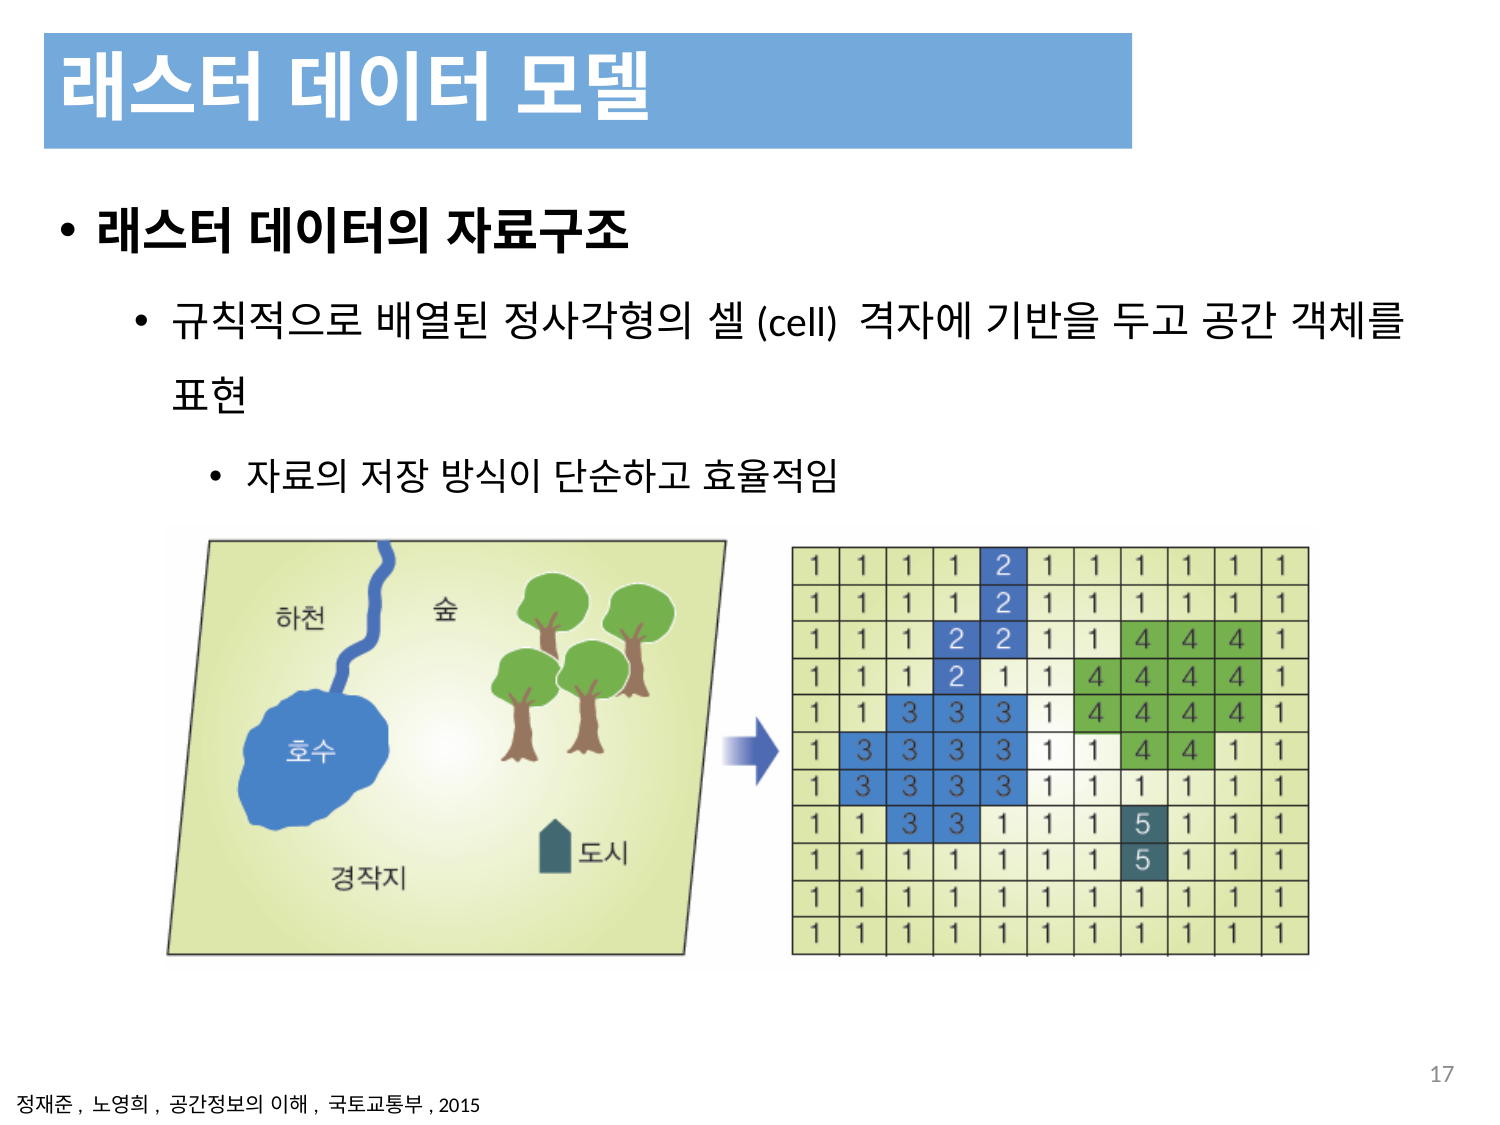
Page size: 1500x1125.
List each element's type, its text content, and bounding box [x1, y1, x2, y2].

list 래스터 데이터의 자료구조 규칙적으로 배열된 정사각형의 셀(cell) 격자에 기반을 두고 공간 객체를 표현 자료의 저장 방식이 단순하고 효율적임 [44, 162, 1440, 987]
slide_number 257 [1132, 1042, 1470, 1103]
list 래스터 데이터 모델 [44, 33, 1133, 149]
picture [165, 525, 1319, 971]
text_box 정재준, 노영희, 공간정보의 이해, 국토교통부, 2015 [1, 1084, 496, 1125]
